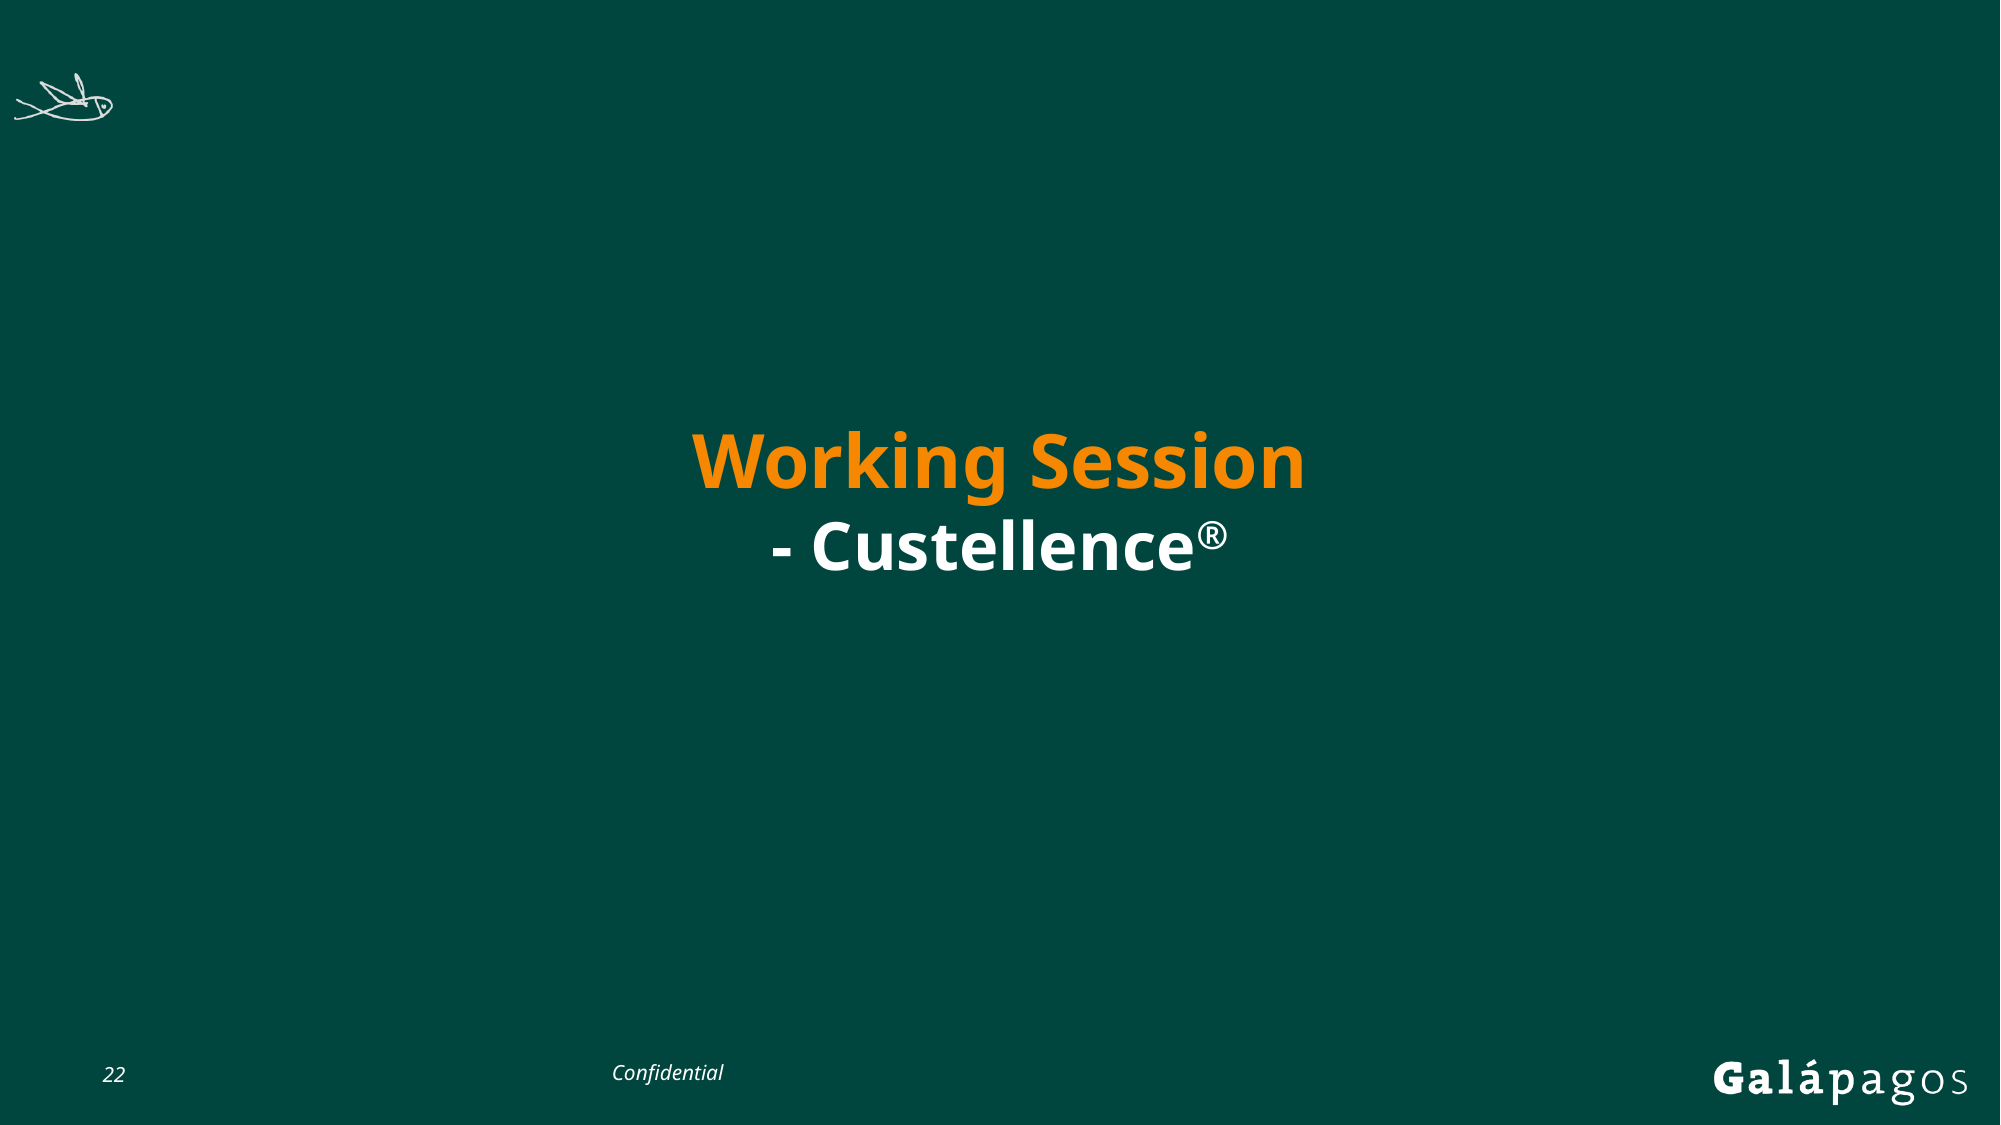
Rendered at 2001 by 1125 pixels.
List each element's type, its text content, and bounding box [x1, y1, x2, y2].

picture [14, 73, 113, 121]
picture [1688, 1033, 1993, 1124]
text_box Working Session - Custellence® [175, 405, 1825, 696]
